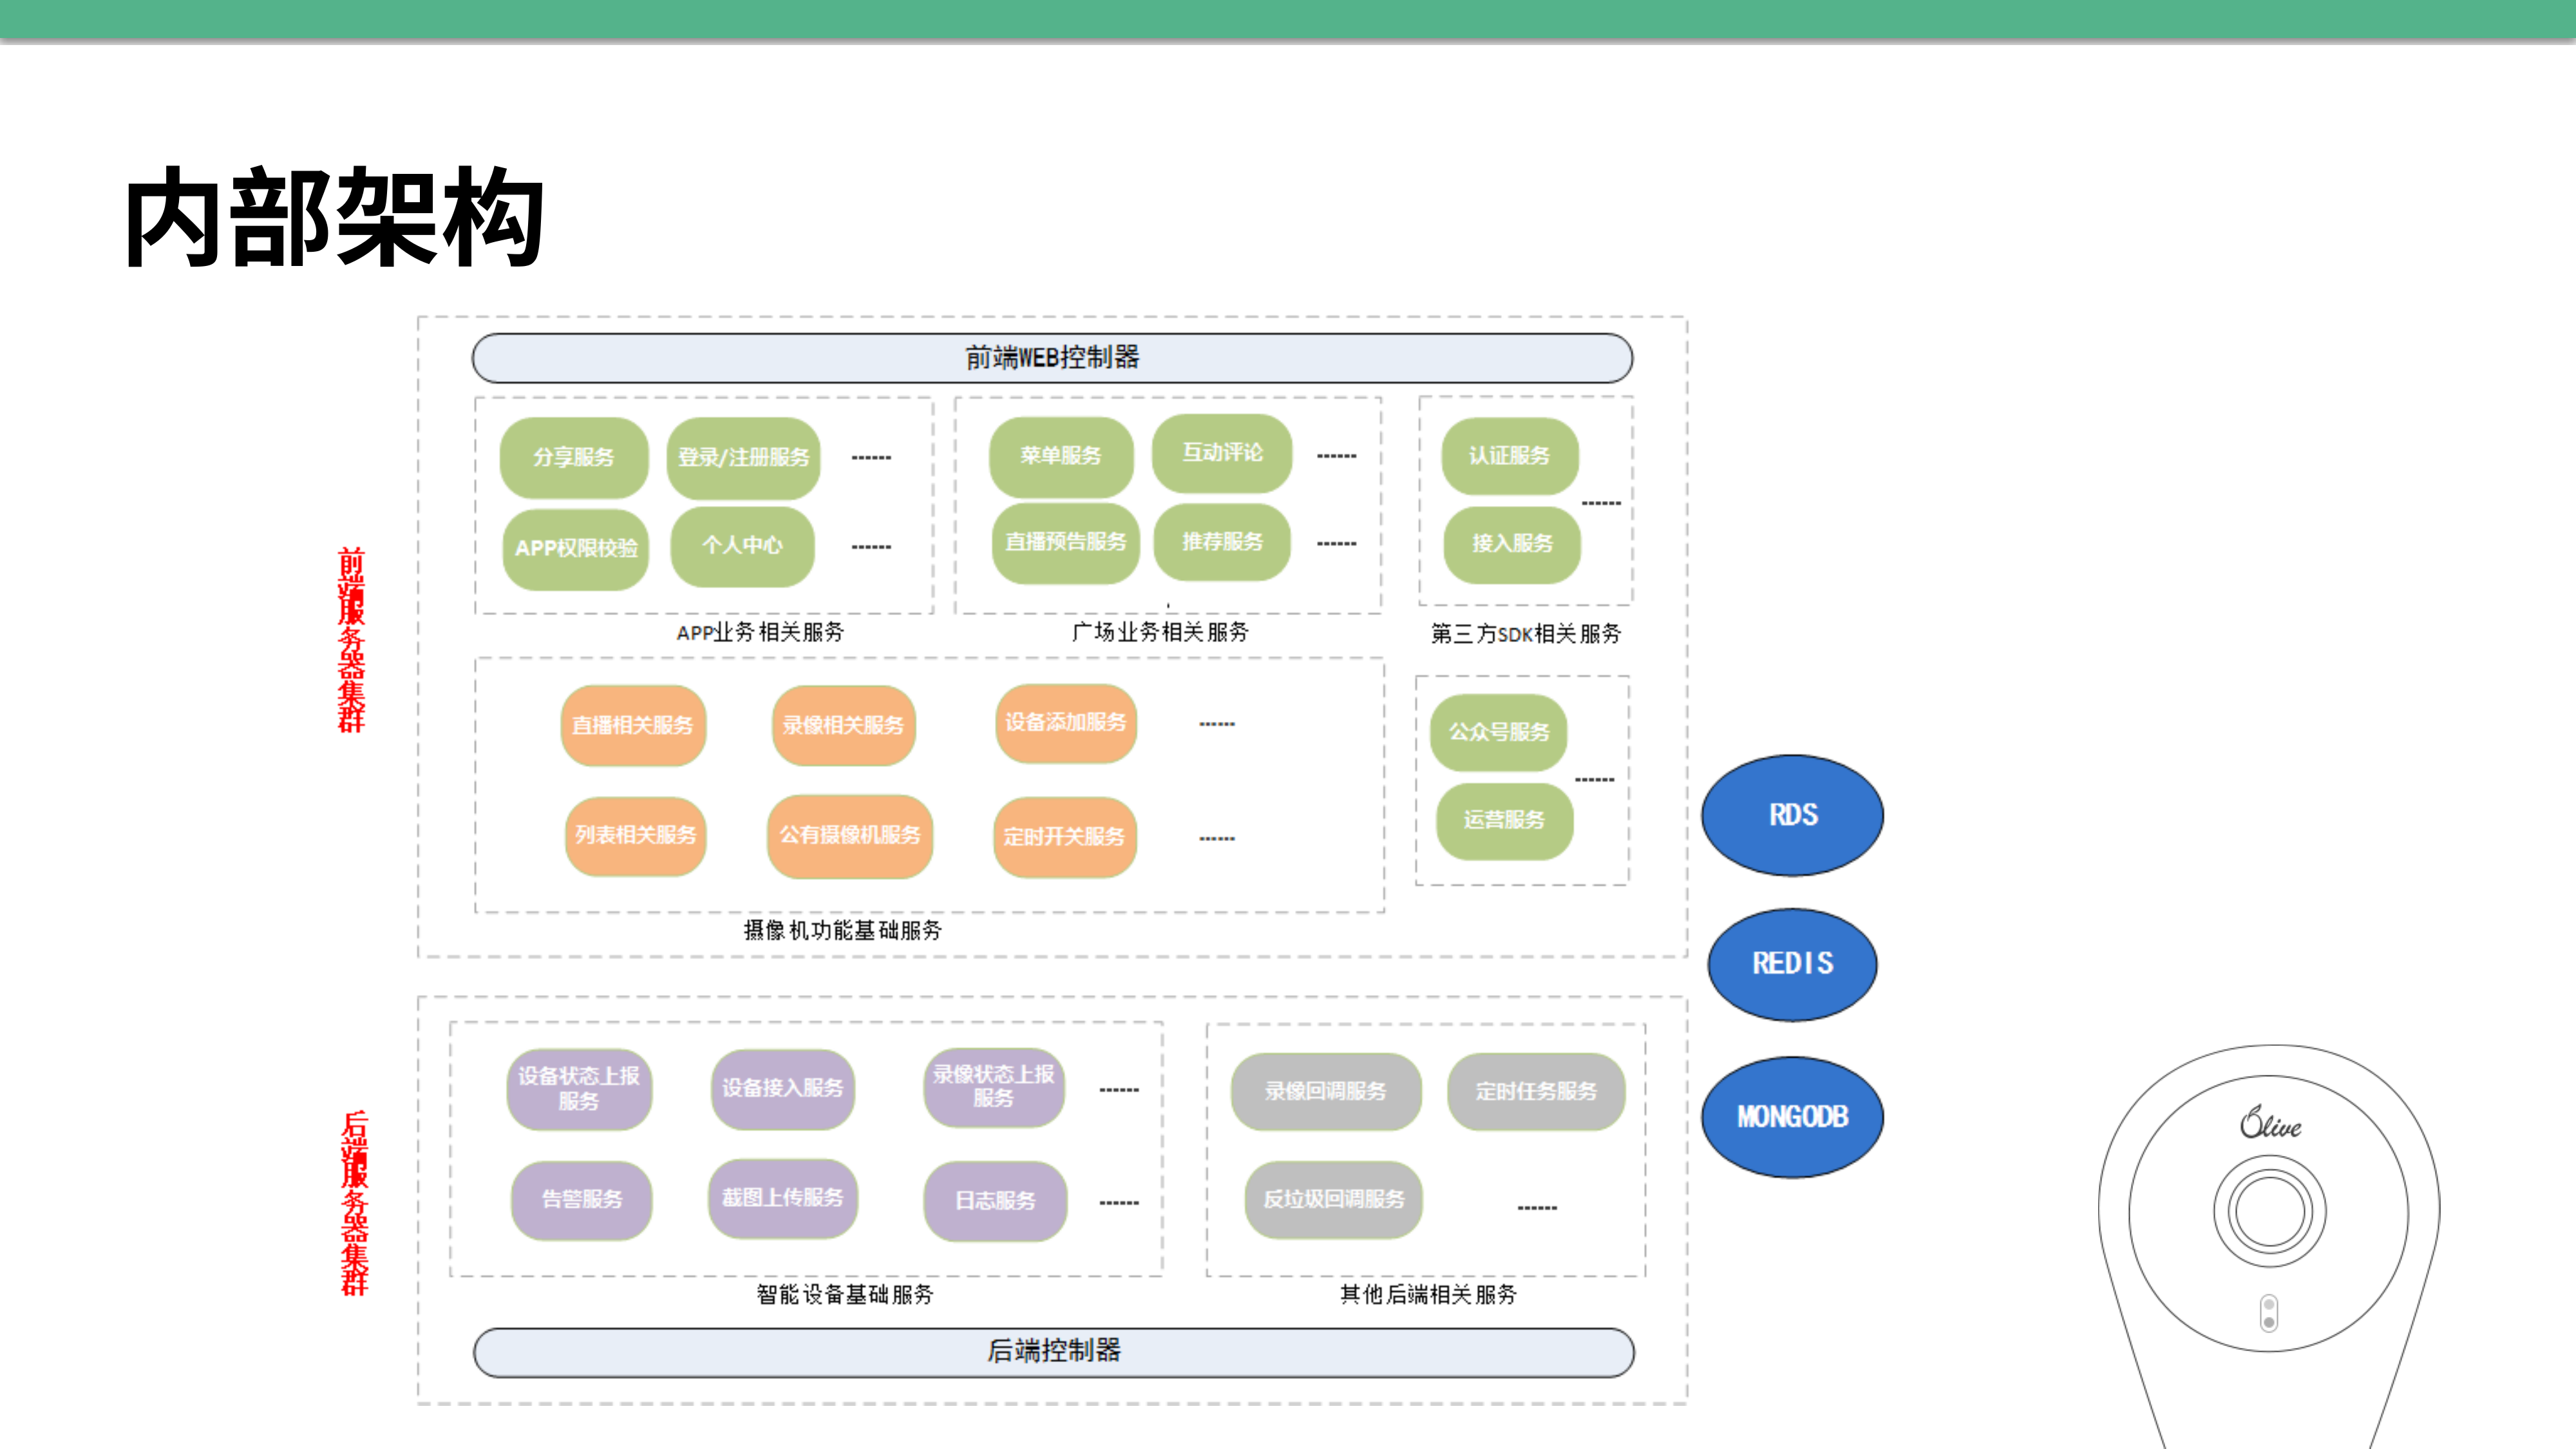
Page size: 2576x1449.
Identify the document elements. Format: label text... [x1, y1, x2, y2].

text_box 内部架构 [113, 144, 1588, 284]
picture [323, 315, 1886, 1406]
picture [2098, 1045, 2441, 1449]
